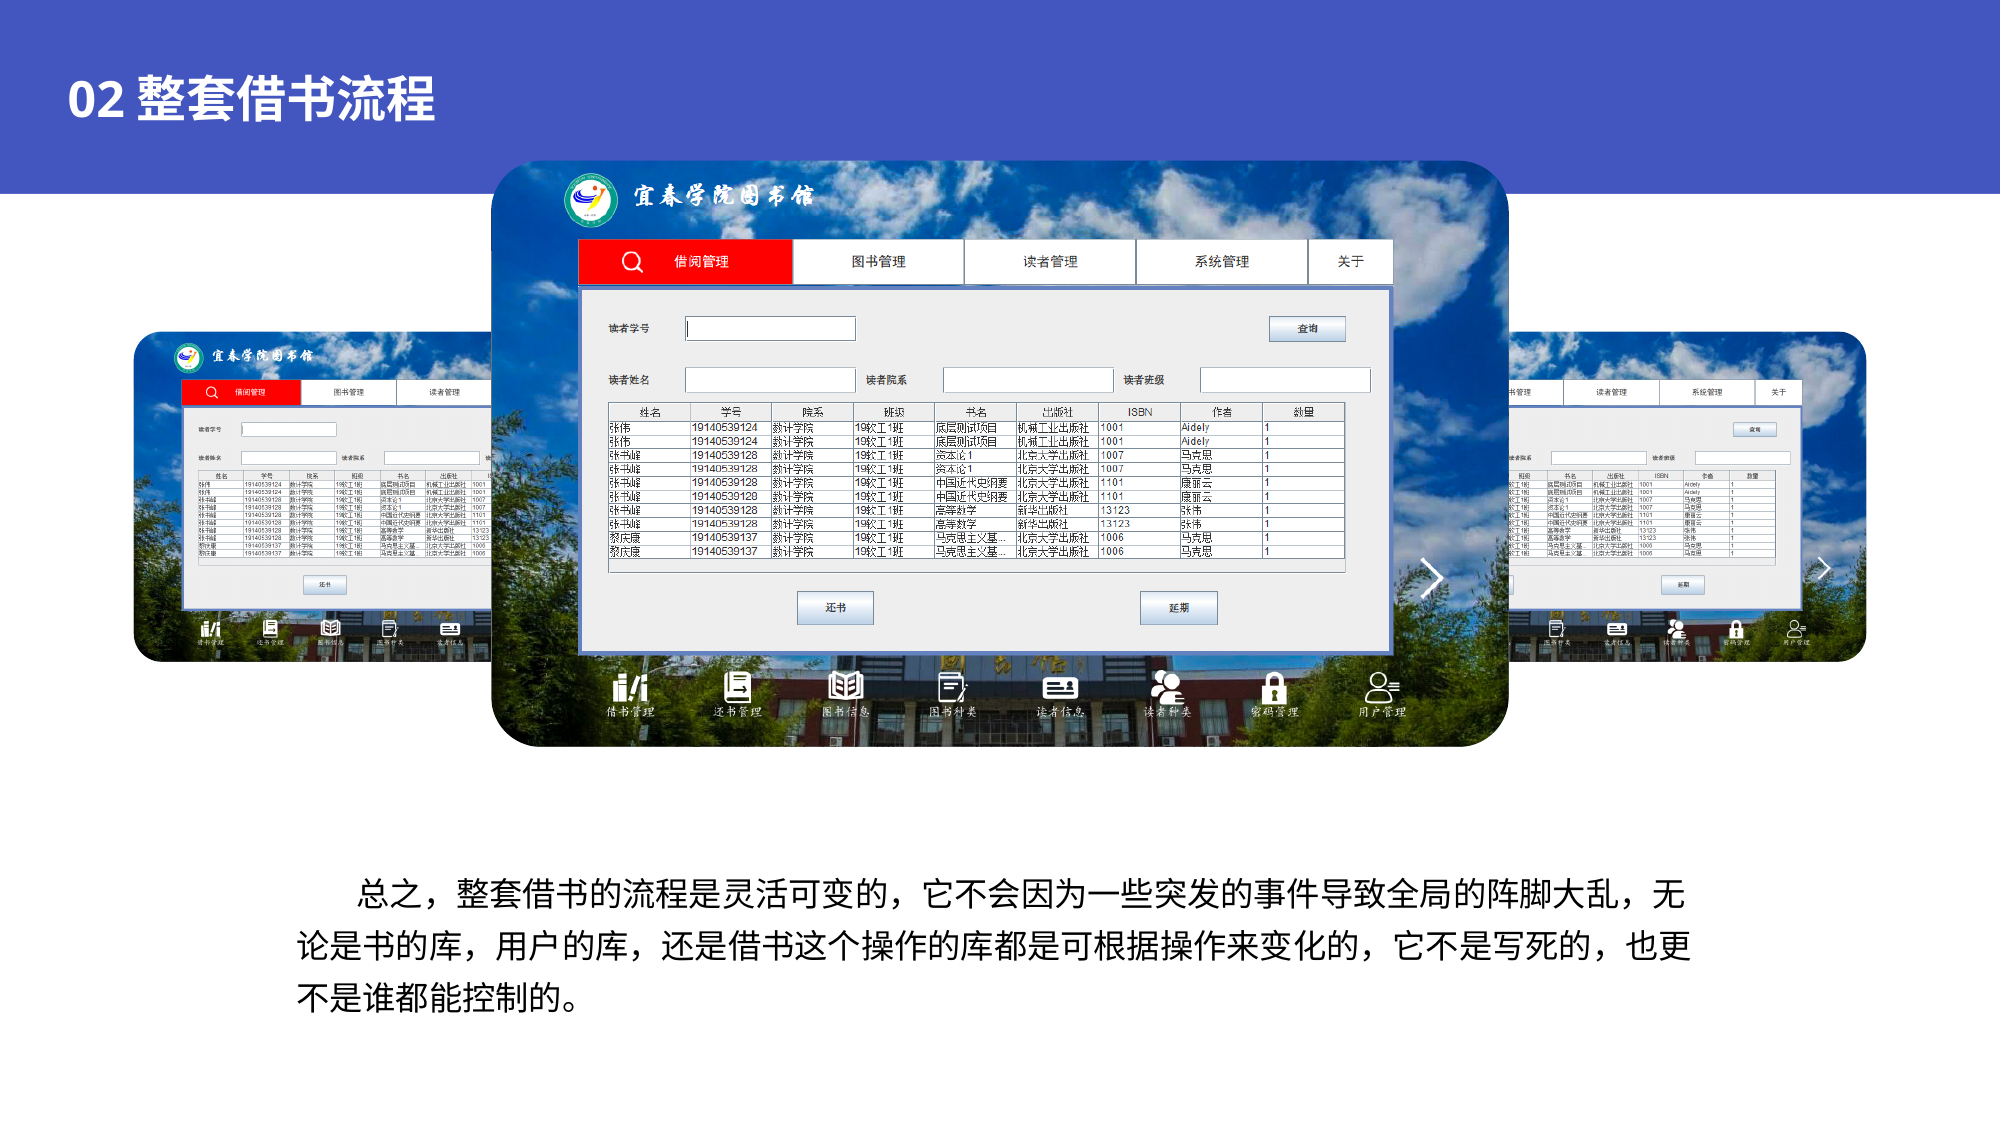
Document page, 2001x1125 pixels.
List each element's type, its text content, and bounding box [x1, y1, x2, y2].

picture [133, 160, 1867, 748]
text_box 总之，整套借书的流程是灵活可变的，它不会因为一些突发的事件导致全局的阵脚大乱，无论是书的库，用户的库，还是借书这个操作的库都是可根据操作来变化的，它不是写死的，也更不是谁都能控制的。 [281, 853, 1719, 1025]
list 02整套借书流程 [52, 41, 924, 162]
